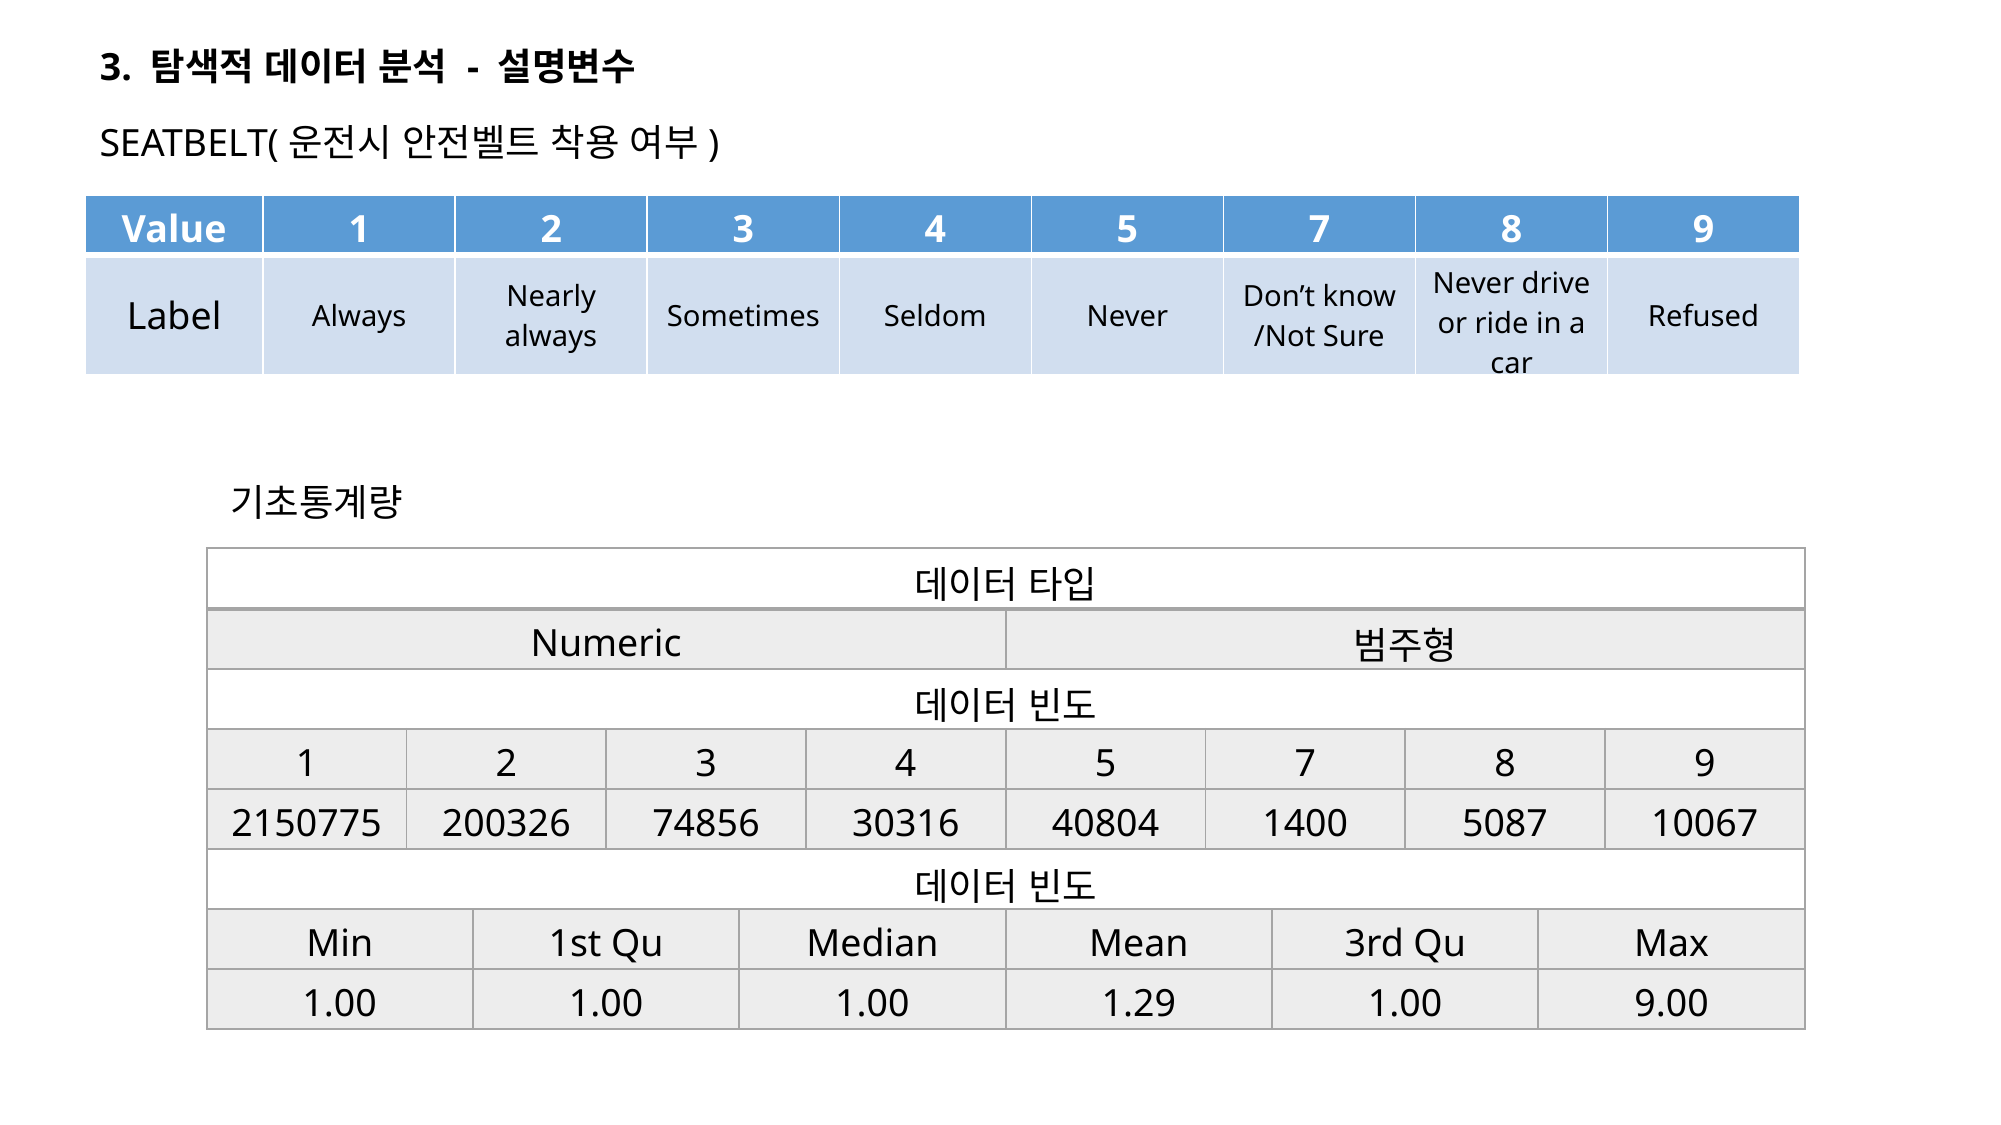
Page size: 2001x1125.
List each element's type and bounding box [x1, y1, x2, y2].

table_cell [1539, 910, 1804, 968]
table_cell [1273, 970, 1537, 1028]
table_header [86, 196, 262, 252]
table_header [456, 196, 646, 252]
table_cell [740, 970, 1005, 1028]
table_cell [1224, 258, 1415, 374]
table_cell [208, 611, 1005, 668]
table_header [648, 196, 839, 252]
table_header [840, 196, 1031, 252]
text_box [215, 471, 418, 532]
table_cell [474, 910, 738, 968]
table_cell [264, 258, 454, 374]
table_cell [407, 730, 605, 788]
table_cell [1007, 910, 1271, 968]
table_cell [1007, 970, 1271, 1028]
table_header [208, 549, 1804, 607]
table_cell [208, 910, 472, 968]
table_header [264, 196, 454, 252]
table_cell [648, 258, 839, 374]
table_cell [840, 258, 1031, 374]
table_cell [1007, 730, 1205, 788]
table_cell [1606, 790, 1804, 848]
table_cell [1206, 790, 1404, 848]
table_cell [1007, 790, 1205, 848]
table_cell [474, 970, 738, 1028]
table_cell [740, 910, 1005, 968]
table_cell [1606, 730, 1804, 788]
table_header [1608, 196, 1799, 252]
table_cell [1273, 910, 1537, 968]
table_cell [607, 790, 805, 848]
table_cell [1406, 790, 1604, 848]
table_cell [1406, 730, 1604, 788]
table_cell [807, 790, 1005, 848]
table_cell [208, 730, 406, 788]
table_cell [407, 790, 605, 848]
table_cell [1007, 611, 1804, 668]
table_cell [456, 258, 646, 374]
table_cell [208, 970, 472, 1028]
table_cell [208, 850, 1804, 908]
table_cell [1206, 730, 1404, 788]
table_cell [208, 670, 1804, 728]
table_cell [807, 730, 1005, 788]
table_cell [1608, 258, 1799, 374]
table_header [1224, 196, 1415, 252]
table_cell [208, 790, 406, 848]
table_cell [1032, 258, 1223, 374]
text_box [84, 112, 1875, 172]
table_header [1416, 196, 1607, 252]
table_header [1032, 196, 1223, 252]
table_cell [607, 730, 805, 788]
table_cell [86, 258, 262, 374]
text_box [84, 35, 984, 96]
table_cell [1416, 258, 1607, 374]
table_cell [1539, 970, 1804, 1028]
